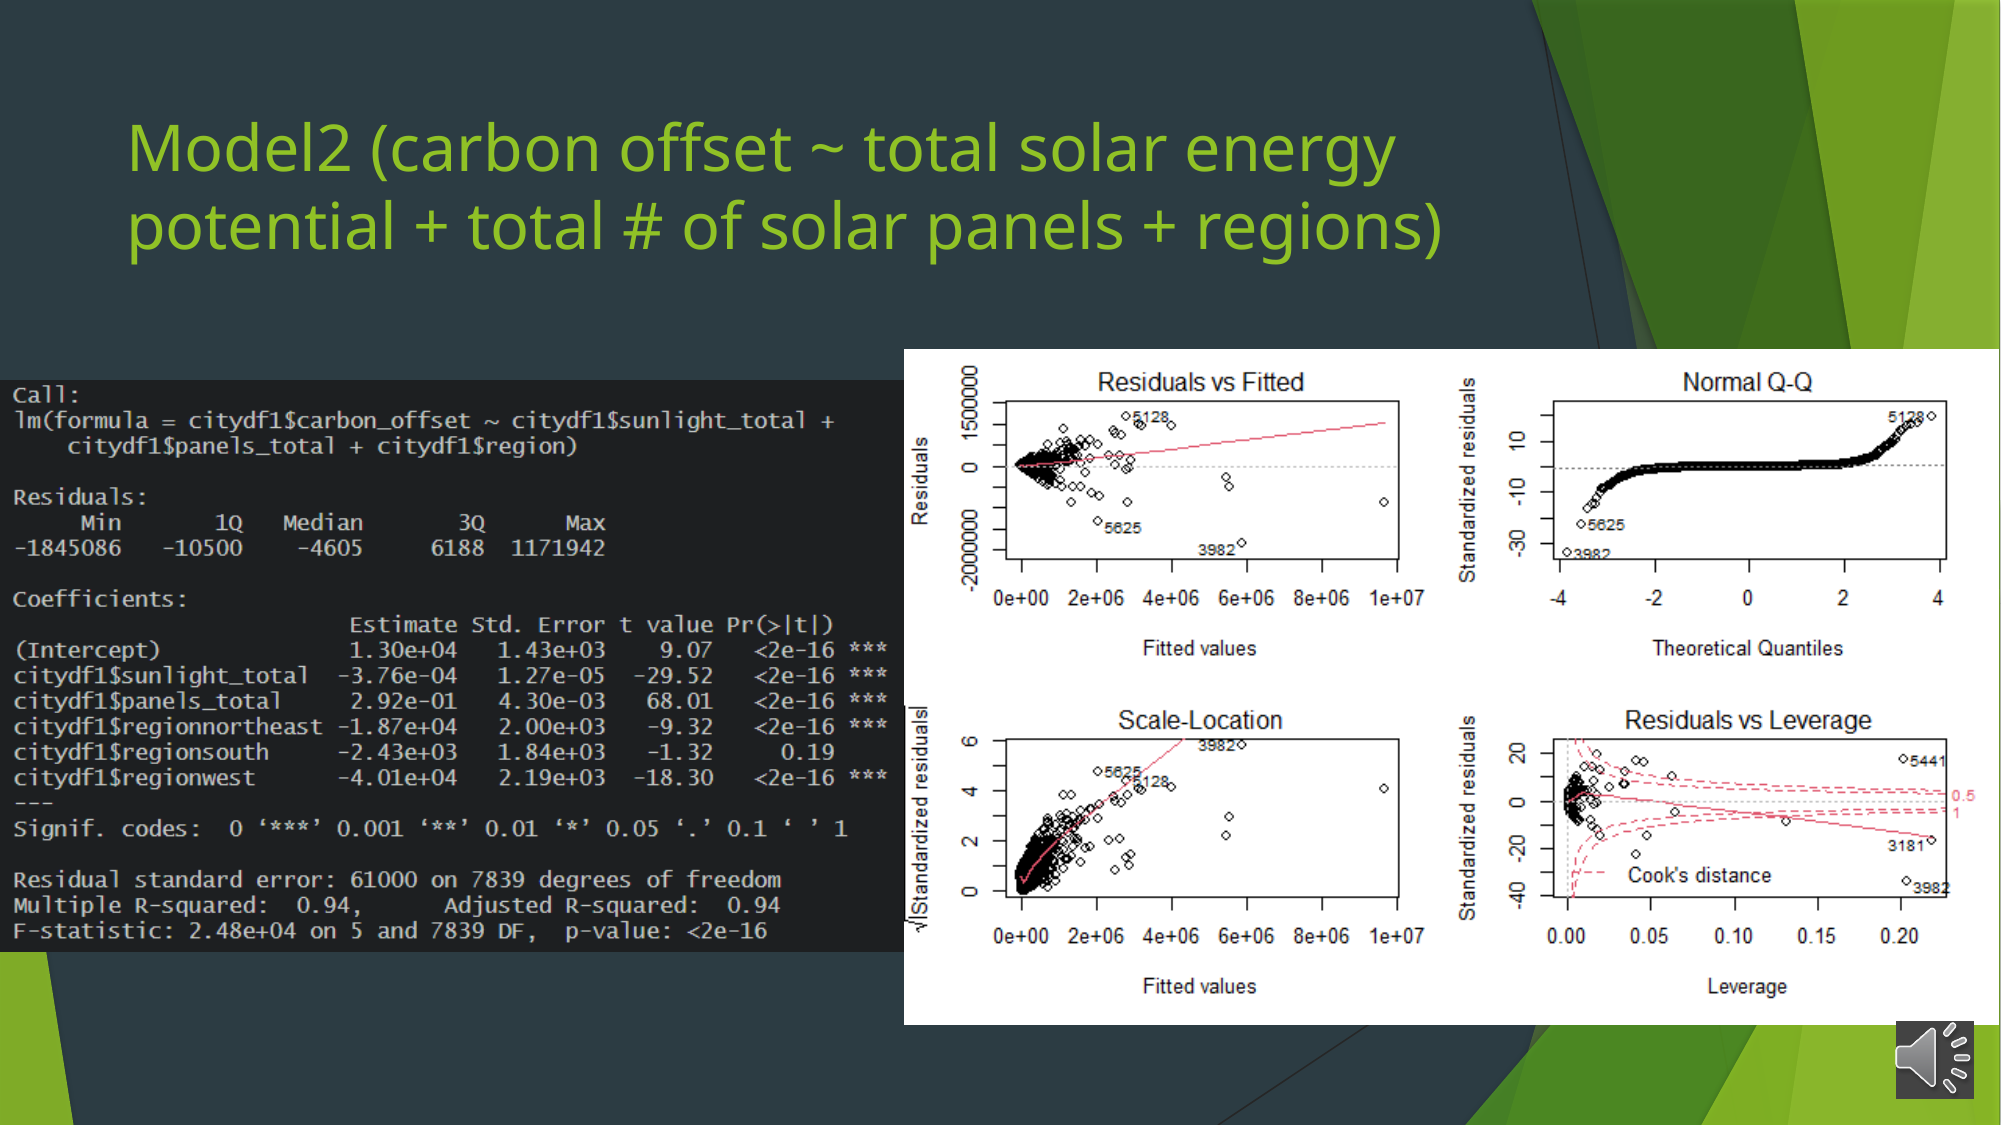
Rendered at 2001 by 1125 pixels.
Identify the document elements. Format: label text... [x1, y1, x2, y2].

title Model2 (carbon offset ~ total solar energy potential + total # of solar panels + regions) [111, 99, 1522, 317]
picture [0, 349, 1999, 1101]
slide_number 19 [1864, 1050, 1977, 1111]
